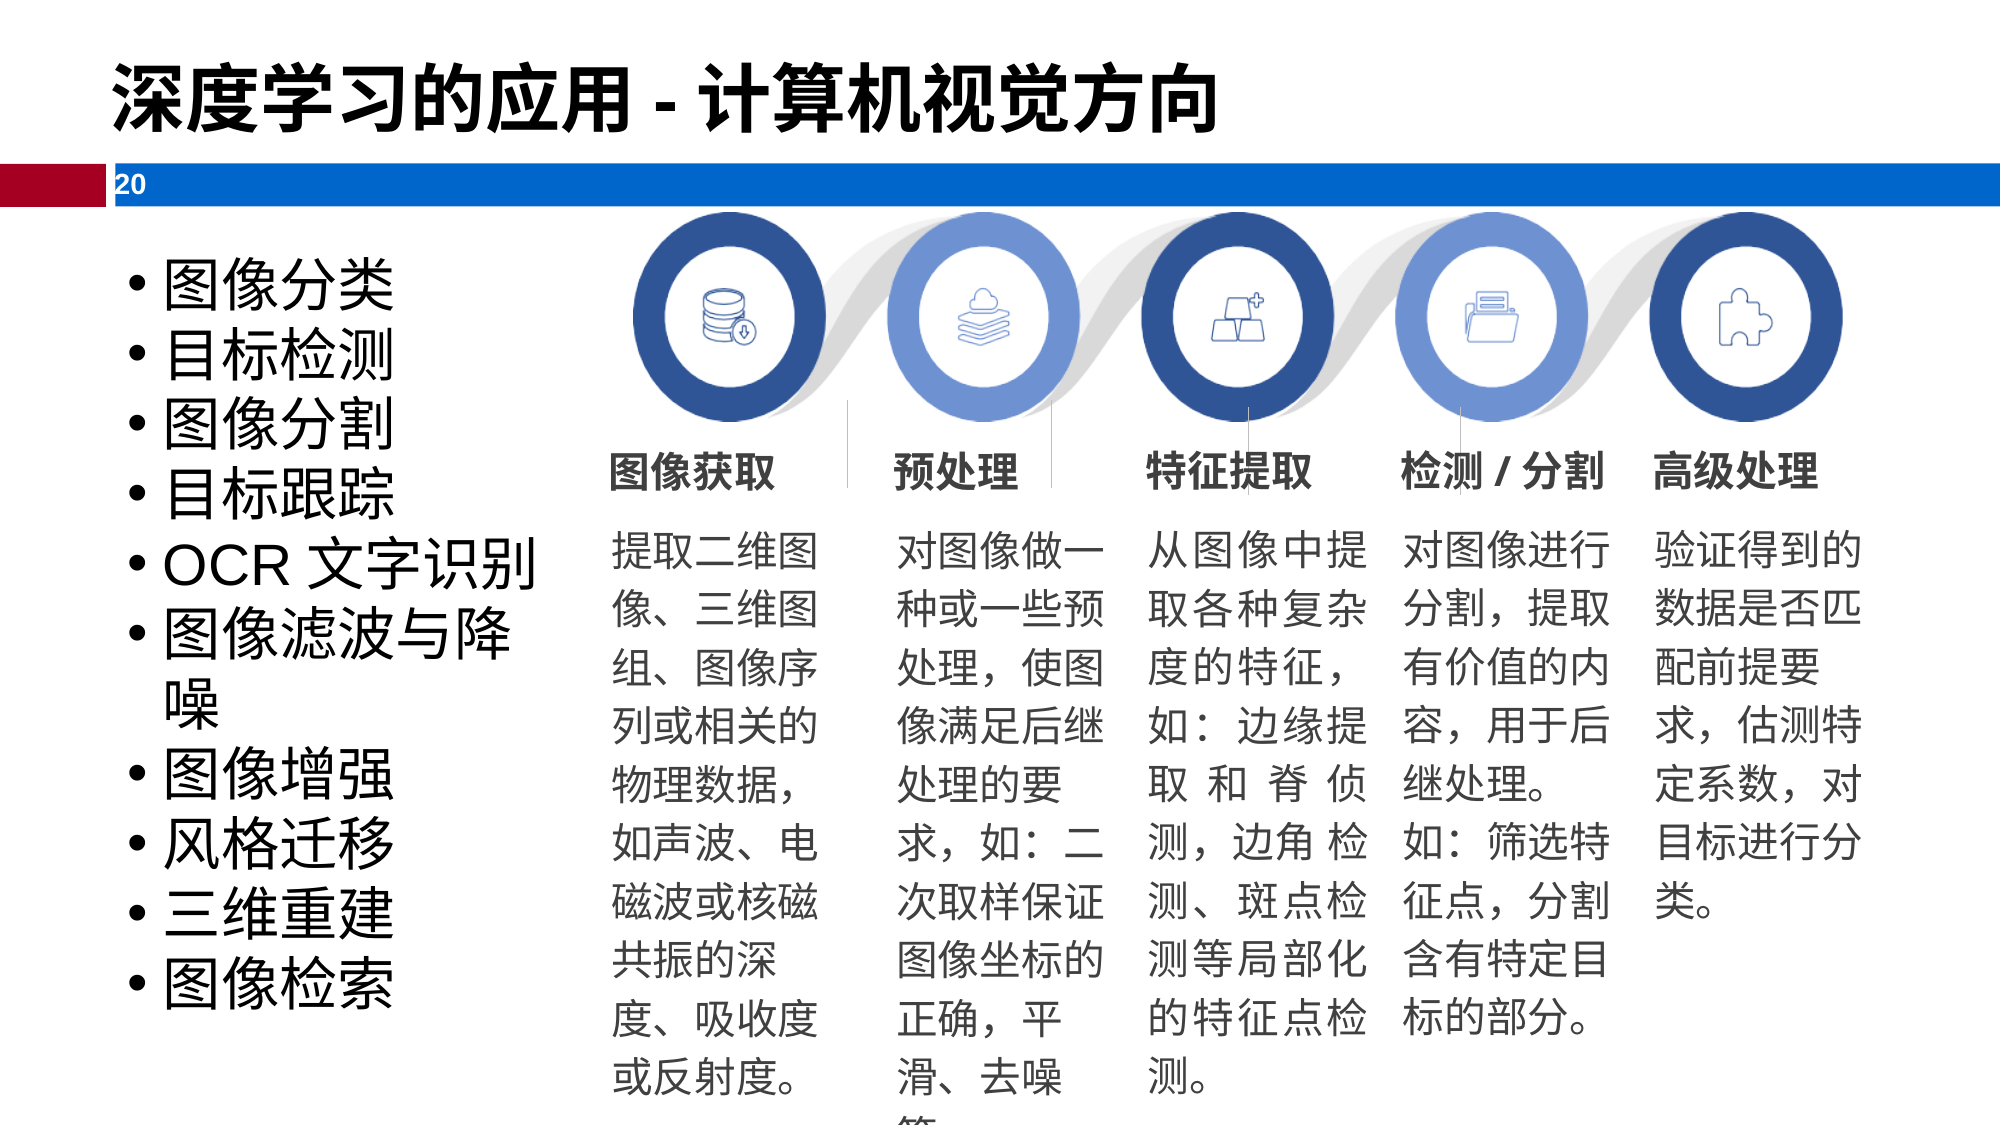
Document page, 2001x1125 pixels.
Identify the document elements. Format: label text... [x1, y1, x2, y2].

text_box 图像获取 提取二维图像、三维图组、图像序列或相关的物理数据，如声波、电磁波或核磁 共振的深度、吸收度或反射度。 [609, 443, 858, 1102]
text_box 图像分类 目标检测 图像分割 目标跟踪 OCR文字识别 图像滤波与降噪 图像增强 风格迁移 三维重建 图像检索 [112, 240, 577, 1025]
text_box [633, 212, 1843, 422]
text_box 预处理 对图像做一种或一些预处理，使图像满足后继处理的要求，如：二次取样保证图像坐标的正确，平滑、去噪等。 [893, 443, 1125, 1125]
text_box 高级处理 验证得到的数据是否匹配前提要求，估测特定系数，对目标进行分类。 [1652, 442, 1868, 925]
text_box 特征提取 从图像中提取各种复杂度的特征，如：边缘提取和脊侦测，边角 检测、斑点检测等局部化的特征点检测。 [1145, 442, 1370, 1101]
text_box 检测/分割 对图像进行分割，提取有价值的内容，用于后继处理。如：筛选特征点，分割含有特定目标的部分。 [1400, 442, 1625, 1042]
text_box 深度学习的应用-计算机视觉方向 [95, 42, 1261, 151]
